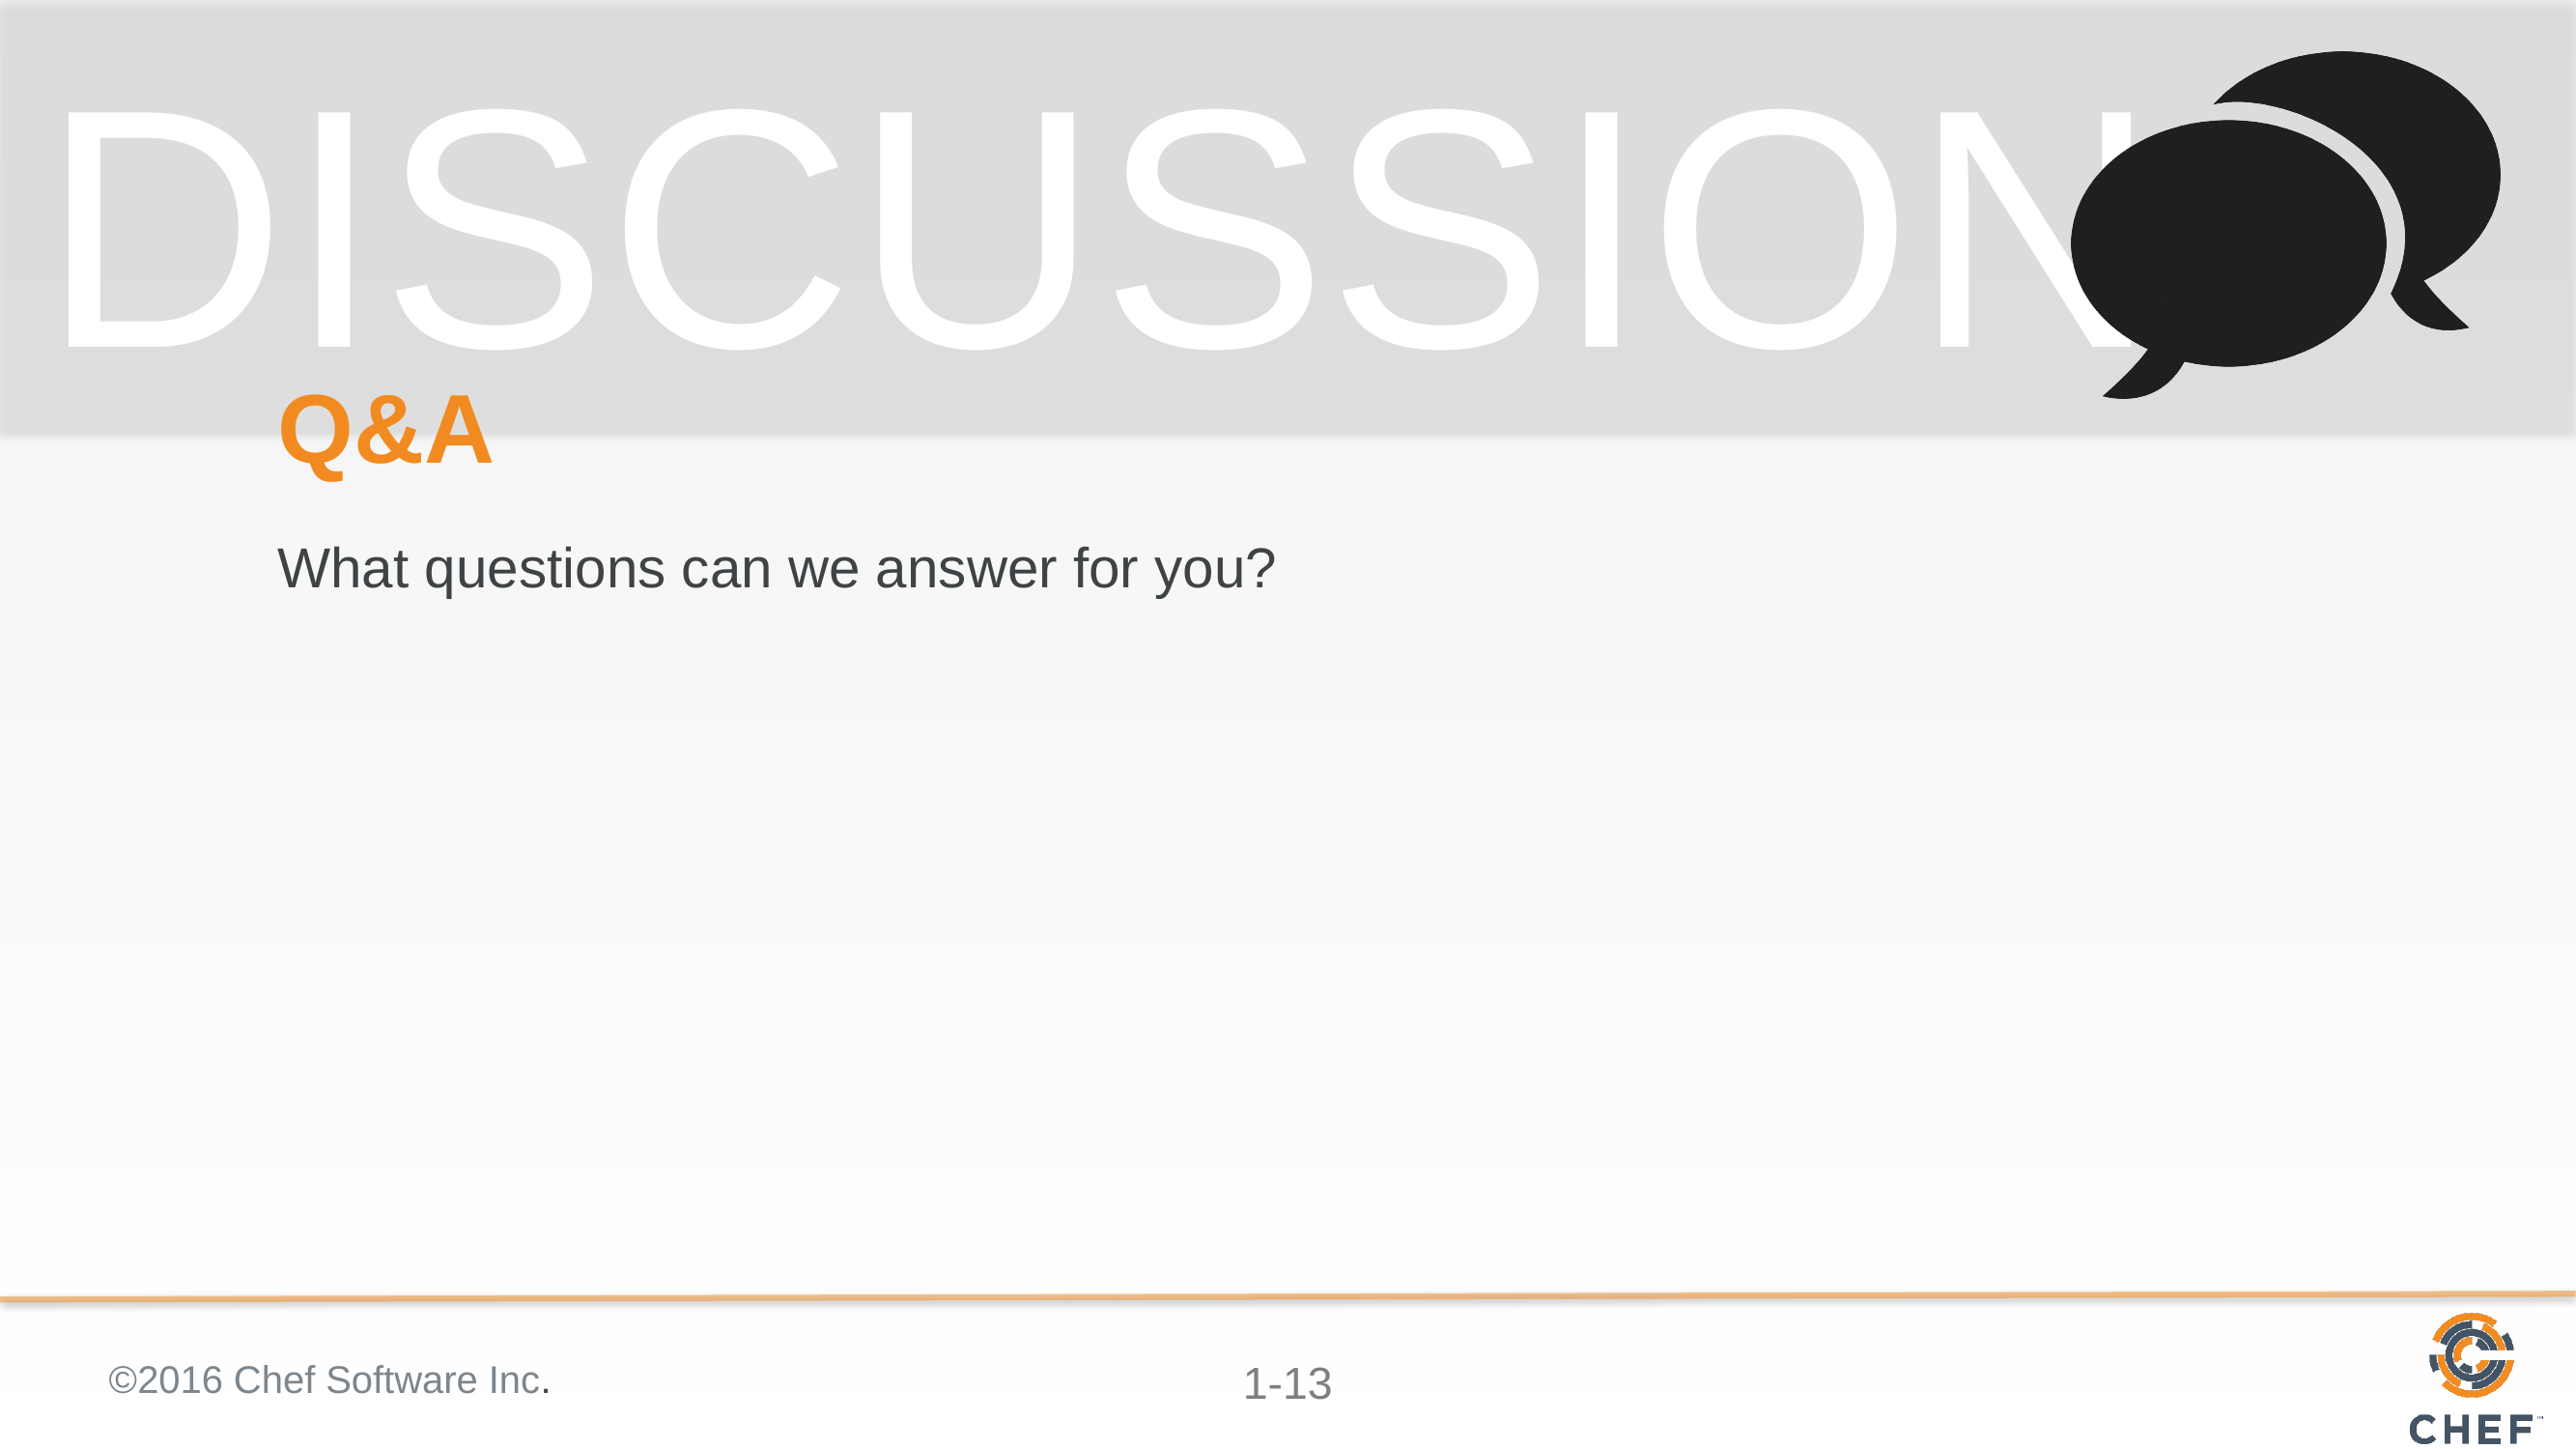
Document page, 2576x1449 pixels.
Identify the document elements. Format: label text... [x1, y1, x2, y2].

subtitle What questions can we answer for you? [263, 516, 2218, 921]
title Q&A [263, 363, 2218, 499]
picture [2071, 51, 2517, 399]
picture [2399, 1297, 2551, 1449]
